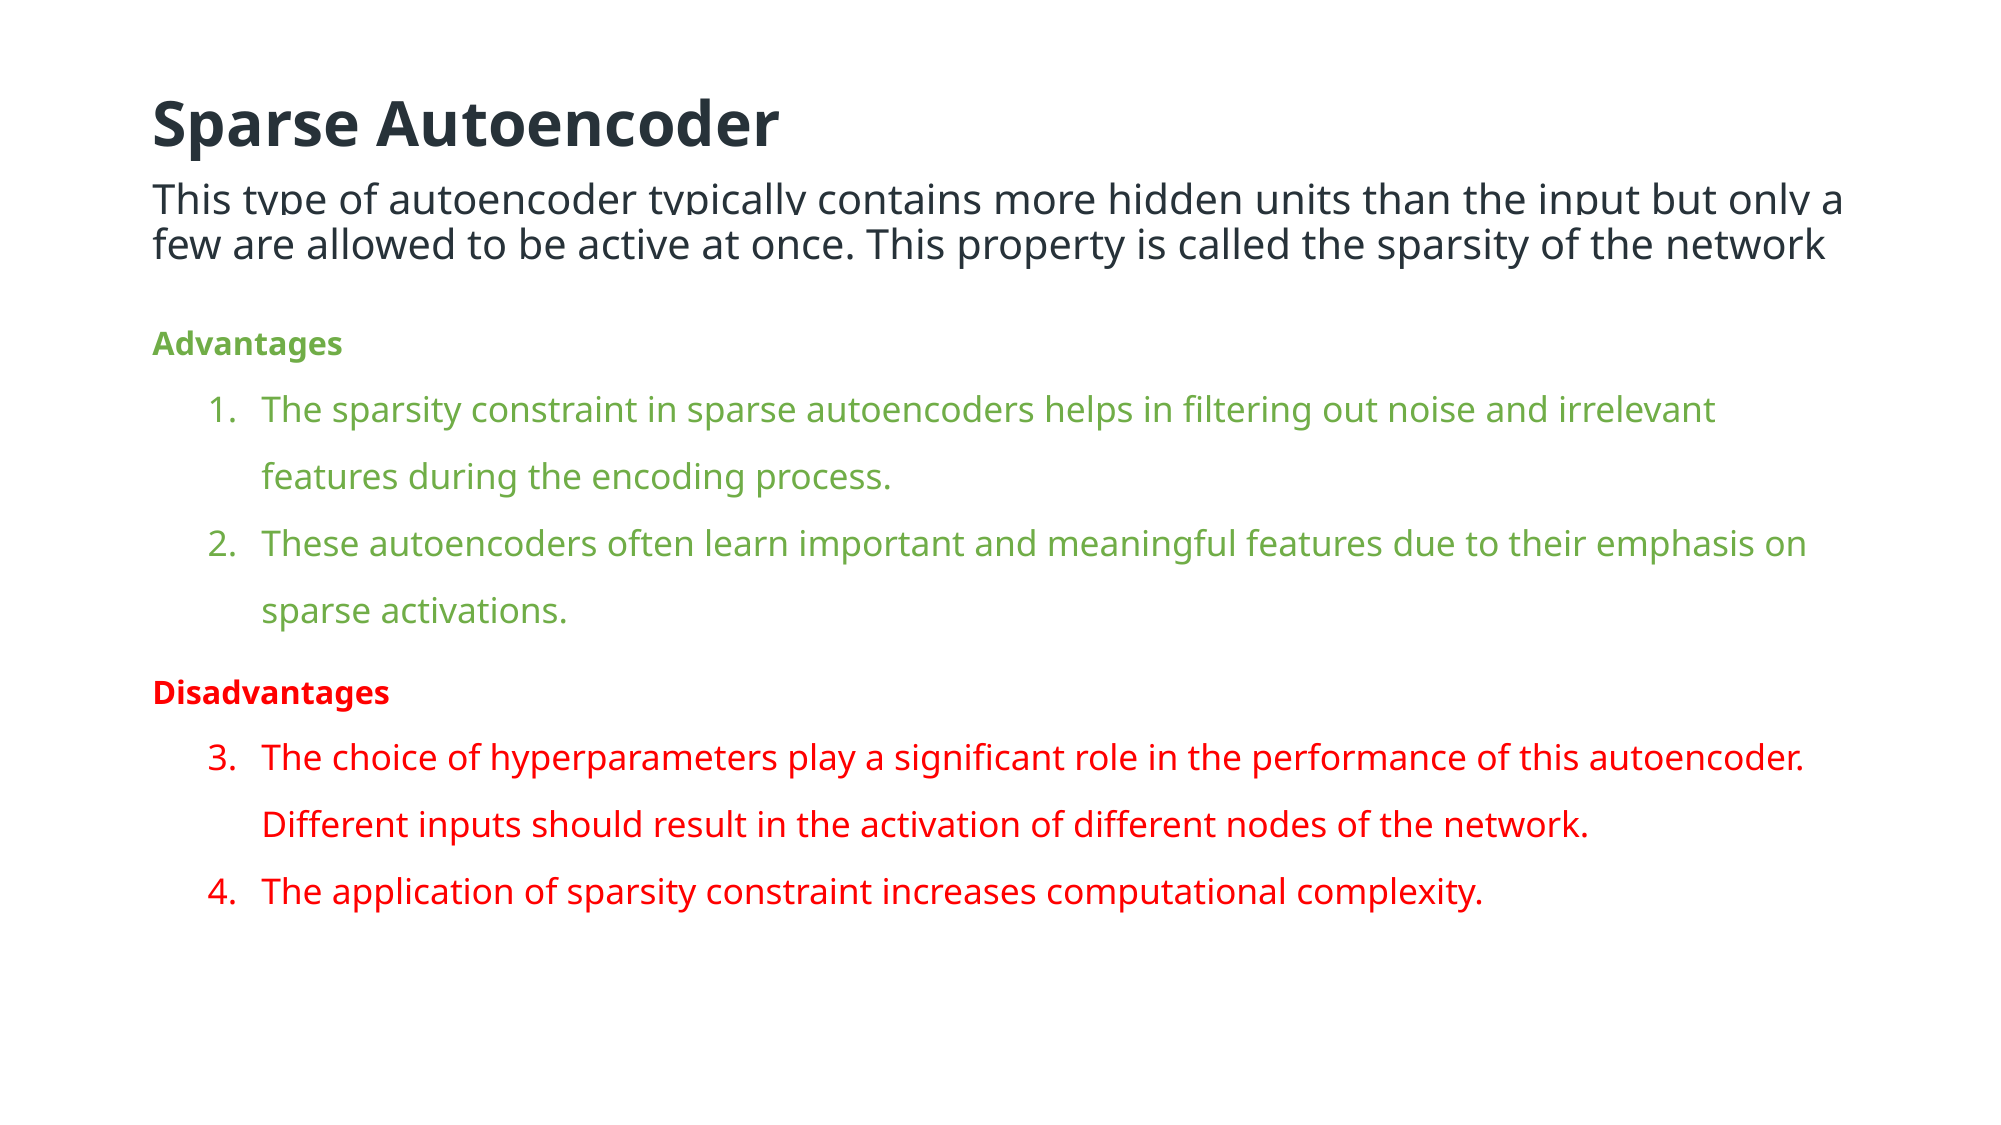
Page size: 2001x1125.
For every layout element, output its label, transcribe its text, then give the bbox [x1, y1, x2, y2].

title Sparse Autoencoder [137, 59, 1863, 171]
list This type of autoencoder typically contains more hidden units than the input but only a few are allowed to be active at once. This property is called the sparsity of the network Advantages The sparsity constraint in sparse autoencoders helps in filtering out noise and irrelevant features during the encoding process. These autoencoders often learn important and meaningful features due to their emphasis on sparse activations. Disadvantages The choice of hyperparameters play a significant role in the performance of this autoencoder. Different inputs should result in the activation of different nodes of the network. The application of sparsity constraint increases computational complexity. [137, 171, 1863, 1014]
